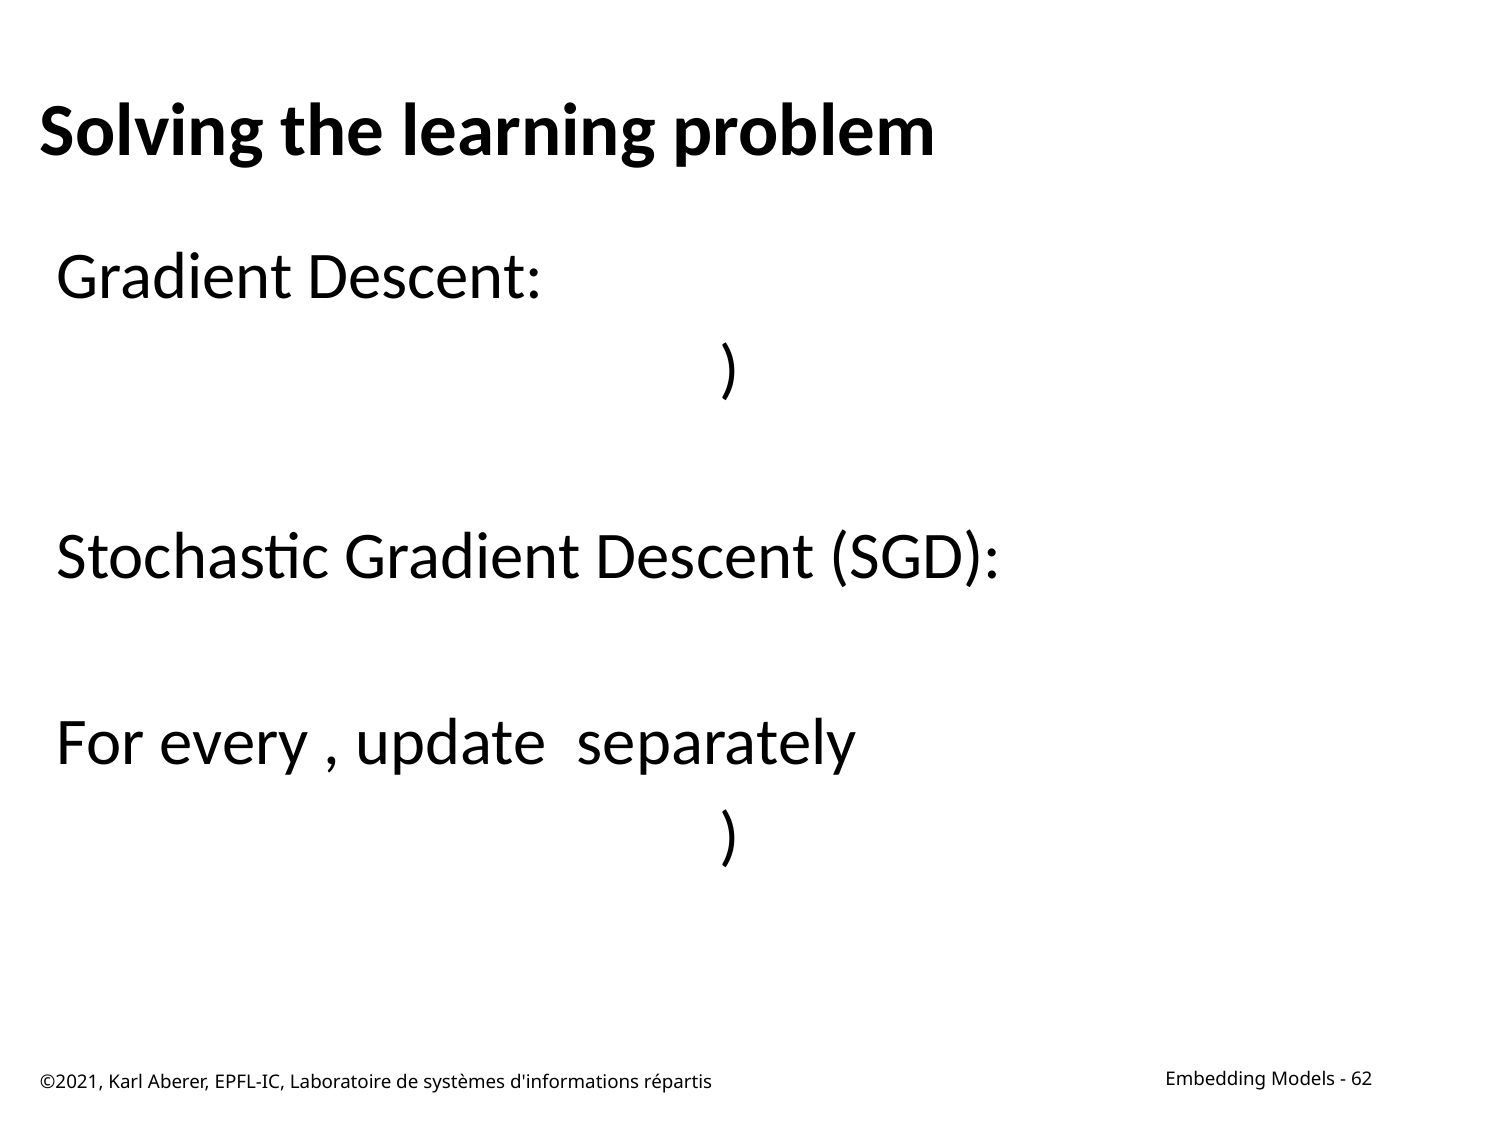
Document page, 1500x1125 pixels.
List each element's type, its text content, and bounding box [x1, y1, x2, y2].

footer ©2021, Karl Aberer, EPFL-IC, Laboratoire de systèmes d'informations répartis [24, 1062, 988, 1101]
title Solving the learning problem [24, 49, 1388, 201]
